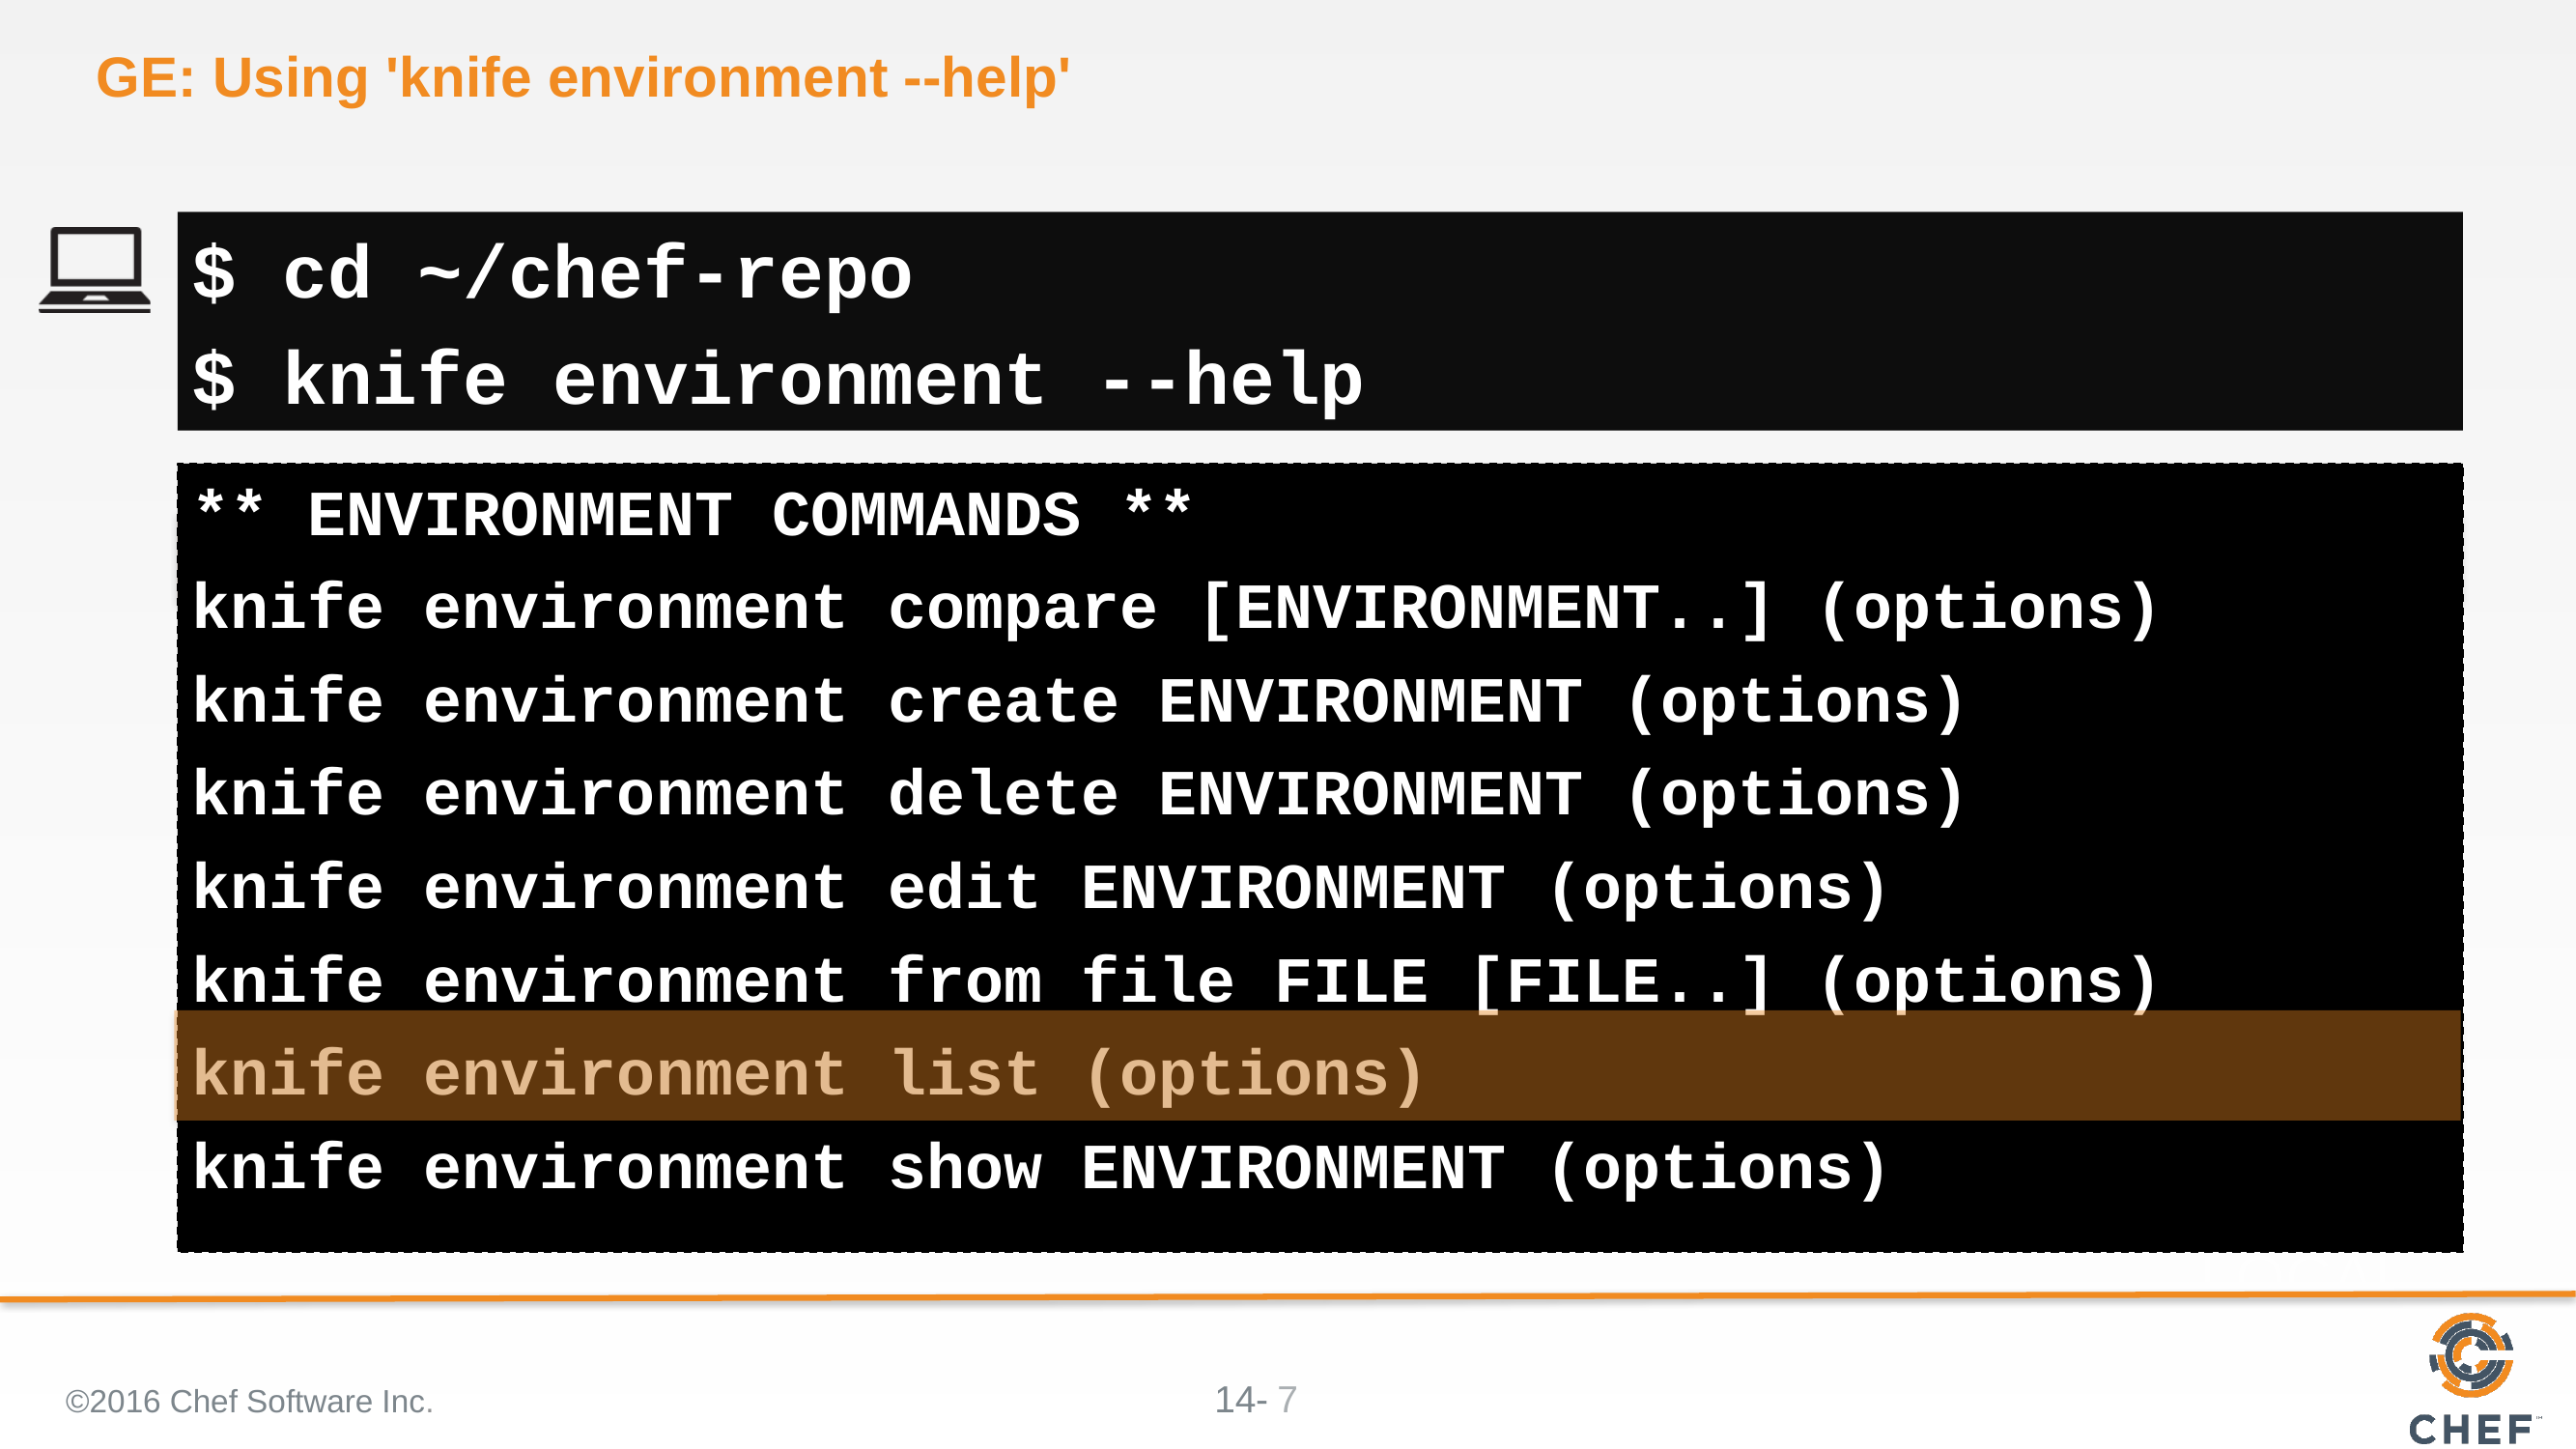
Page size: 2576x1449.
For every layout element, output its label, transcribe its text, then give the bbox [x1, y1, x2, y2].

list ** ENVIRONMENT COMMANDS ** knife environment compare [ENVIRONMENT..] (options) knife environment create ENVIRONMENT (options) knife environment delete ENVIRONMENT (options) knife environment edit ENVIRONMENT (options) knife environment from file FILE [FILE..] (options) knife environment list (options) knife environment show ENVIRONMENT (options) [177, 463, 2464, 1009]
slide_number 7 [998, 1359, 1578, 1437]
text_box [174, 1009, 2461, 1122]
list ** ENVIRONMENT COMMANDS ** knife environment compare [ENVIRONMENT..] (options) knife environment create ENVIRONMENT (options) knife environment delete ENVIRONMENT (options) knife environment edit ENVIRONMENT (options) knife environment from file FILE [FILE..] (options) knife environment list (options) knife environment show ENVIRONMENT (options) [177, 1131, 2464, 1253]
title GE: Using 'knife environment --help' [96, 48, 2463, 180]
list $ cd ~/chef-repo $ knife environment --help [177, 212, 2463, 431]
picture [2399, 1297, 2550, 1449]
footer ©2016 Chef Software Inc. [51, 1359, 952, 1440]
